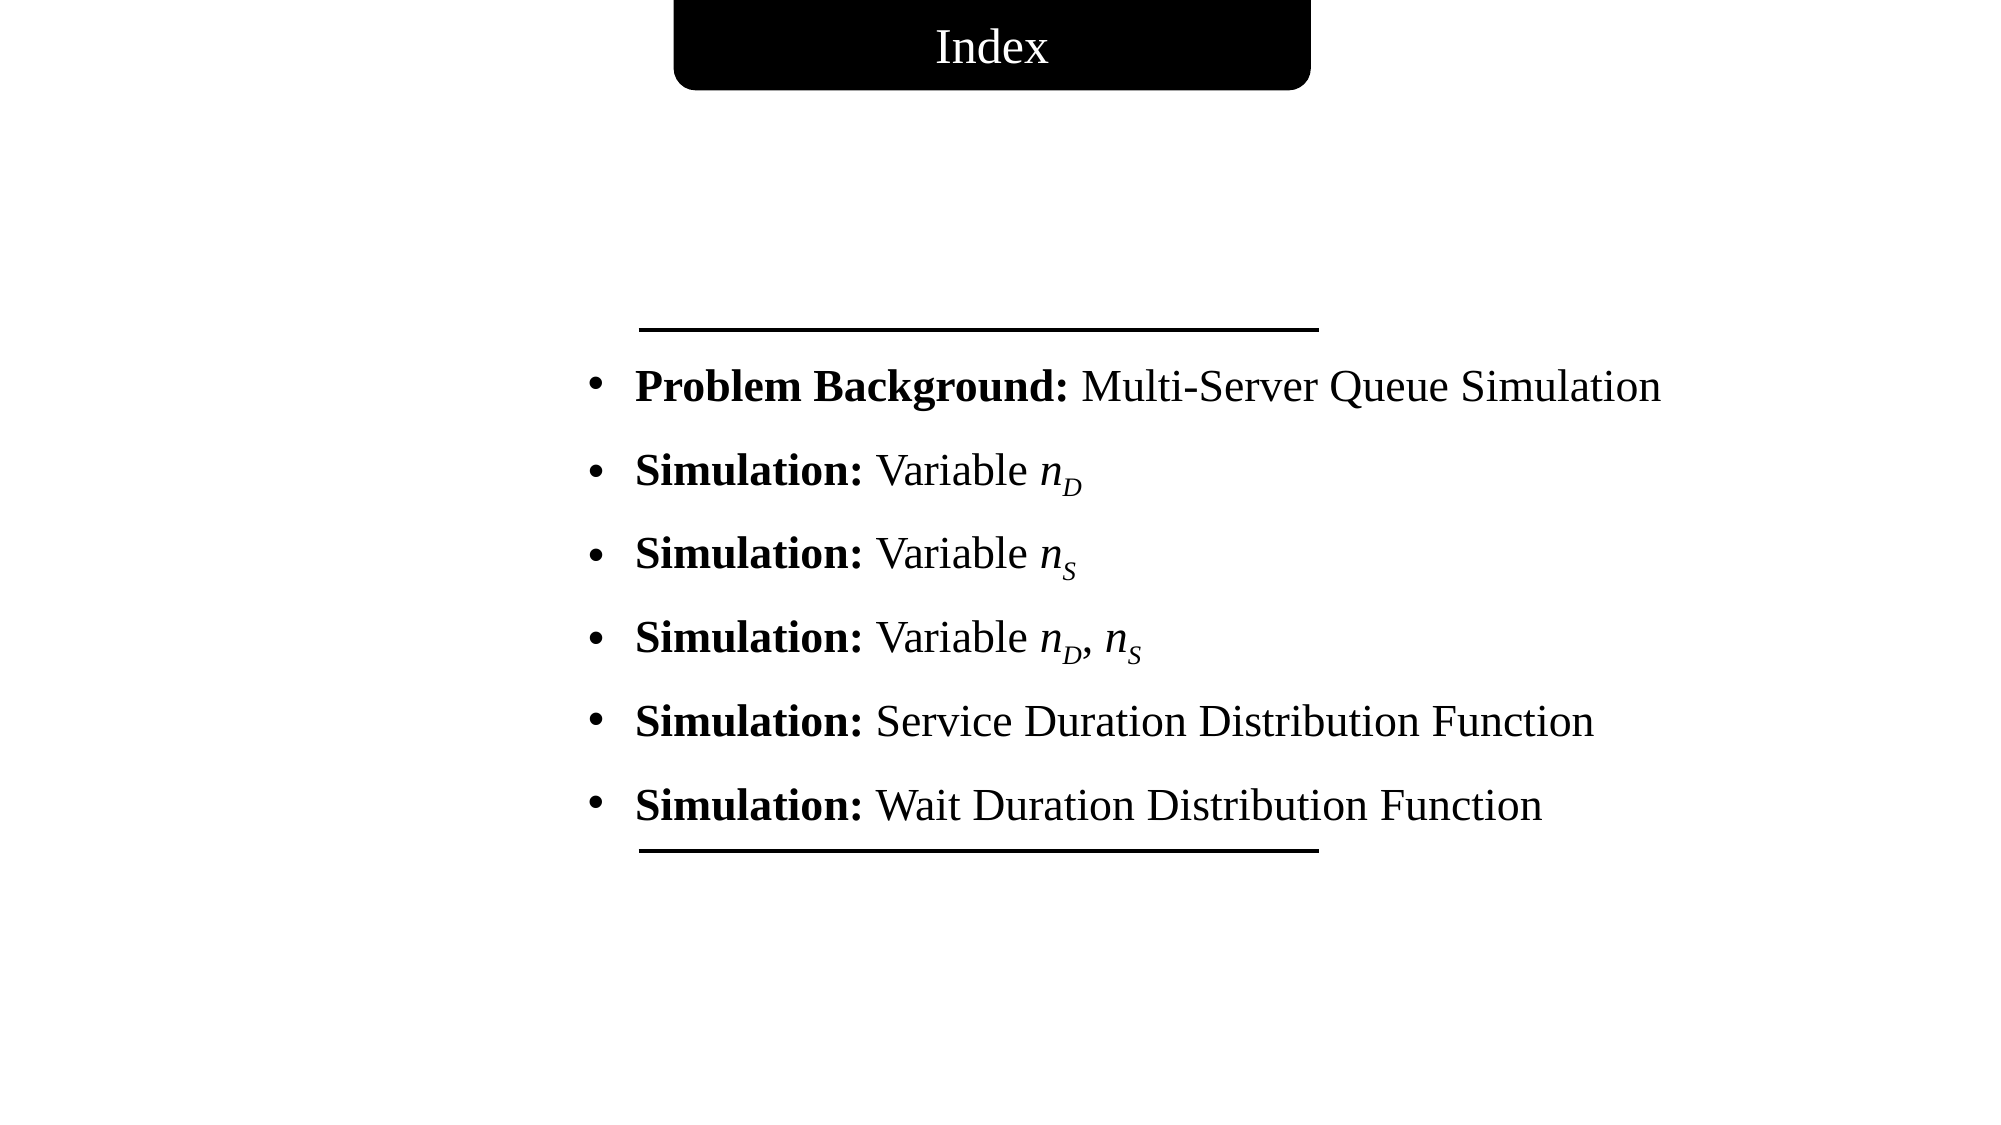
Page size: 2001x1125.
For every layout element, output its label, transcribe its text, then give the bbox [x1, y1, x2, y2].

text_box Problem Background: Multi-Server Queue Simulation [573, 347, 1890, 418]
text_box Simulation: Wait Duration Distribution Function [573, 767, 1586, 837]
text_box Simulation: Variable nD [573, 431, 1134, 509]
text_box Simulation: Service Duration Distribution Function [573, 683, 1665, 754]
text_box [606, 0, 1394, 86]
text_box Simulation: Variable nD, nS [573, 599, 1306, 677]
text_box Simulation: Variable nS [573, 515, 1134, 593]
